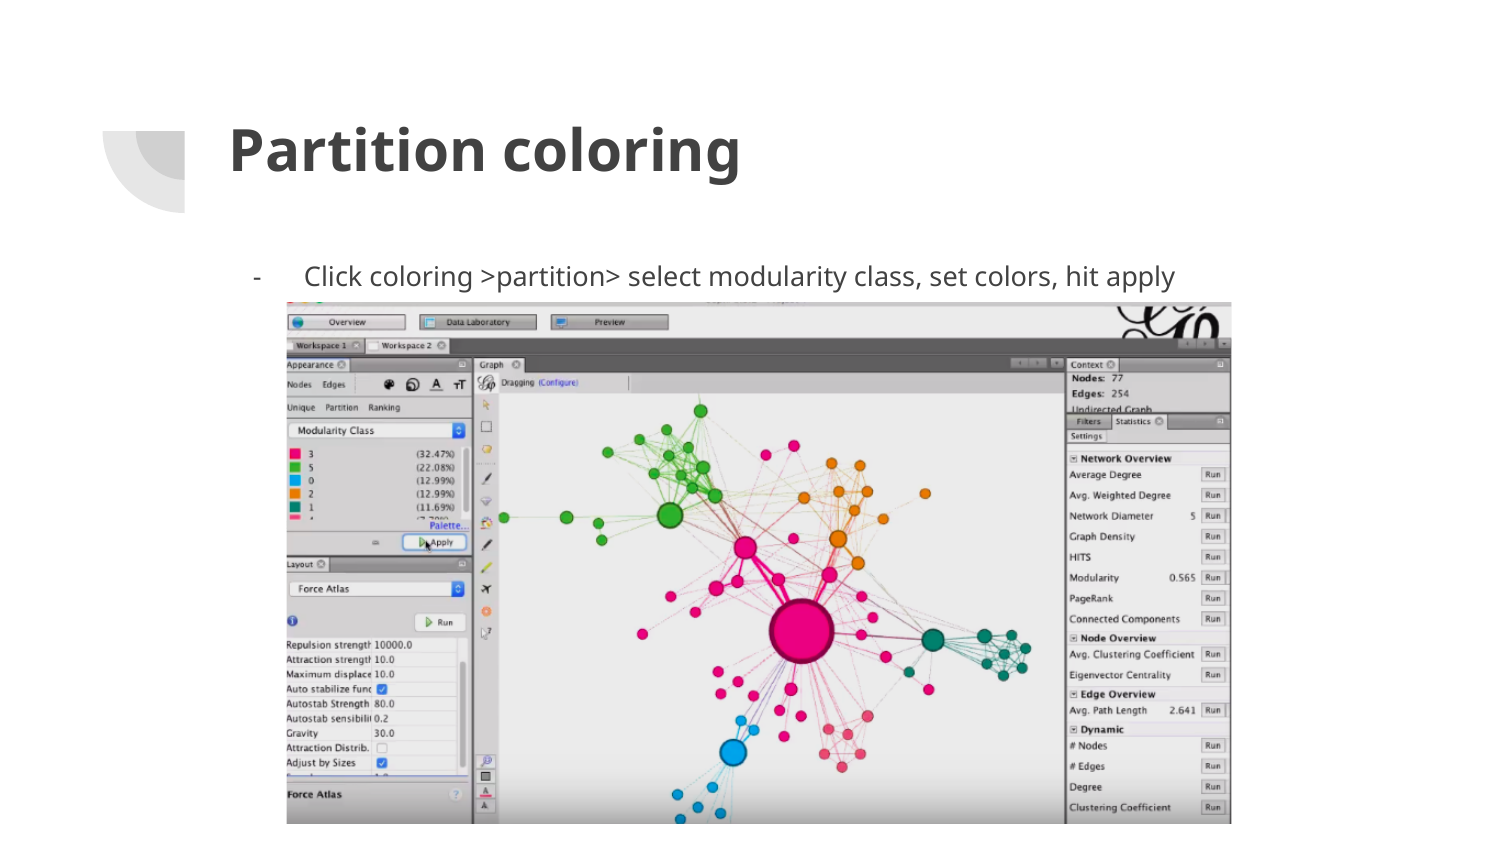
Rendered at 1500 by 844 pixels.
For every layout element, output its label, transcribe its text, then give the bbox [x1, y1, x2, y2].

title Partition coloring [213, 98, 1368, 239]
list Click coloring >partition> select modularity class, set colors, hit apply [213, 239, 1368, 657]
picture [286, 302, 1232, 825]
